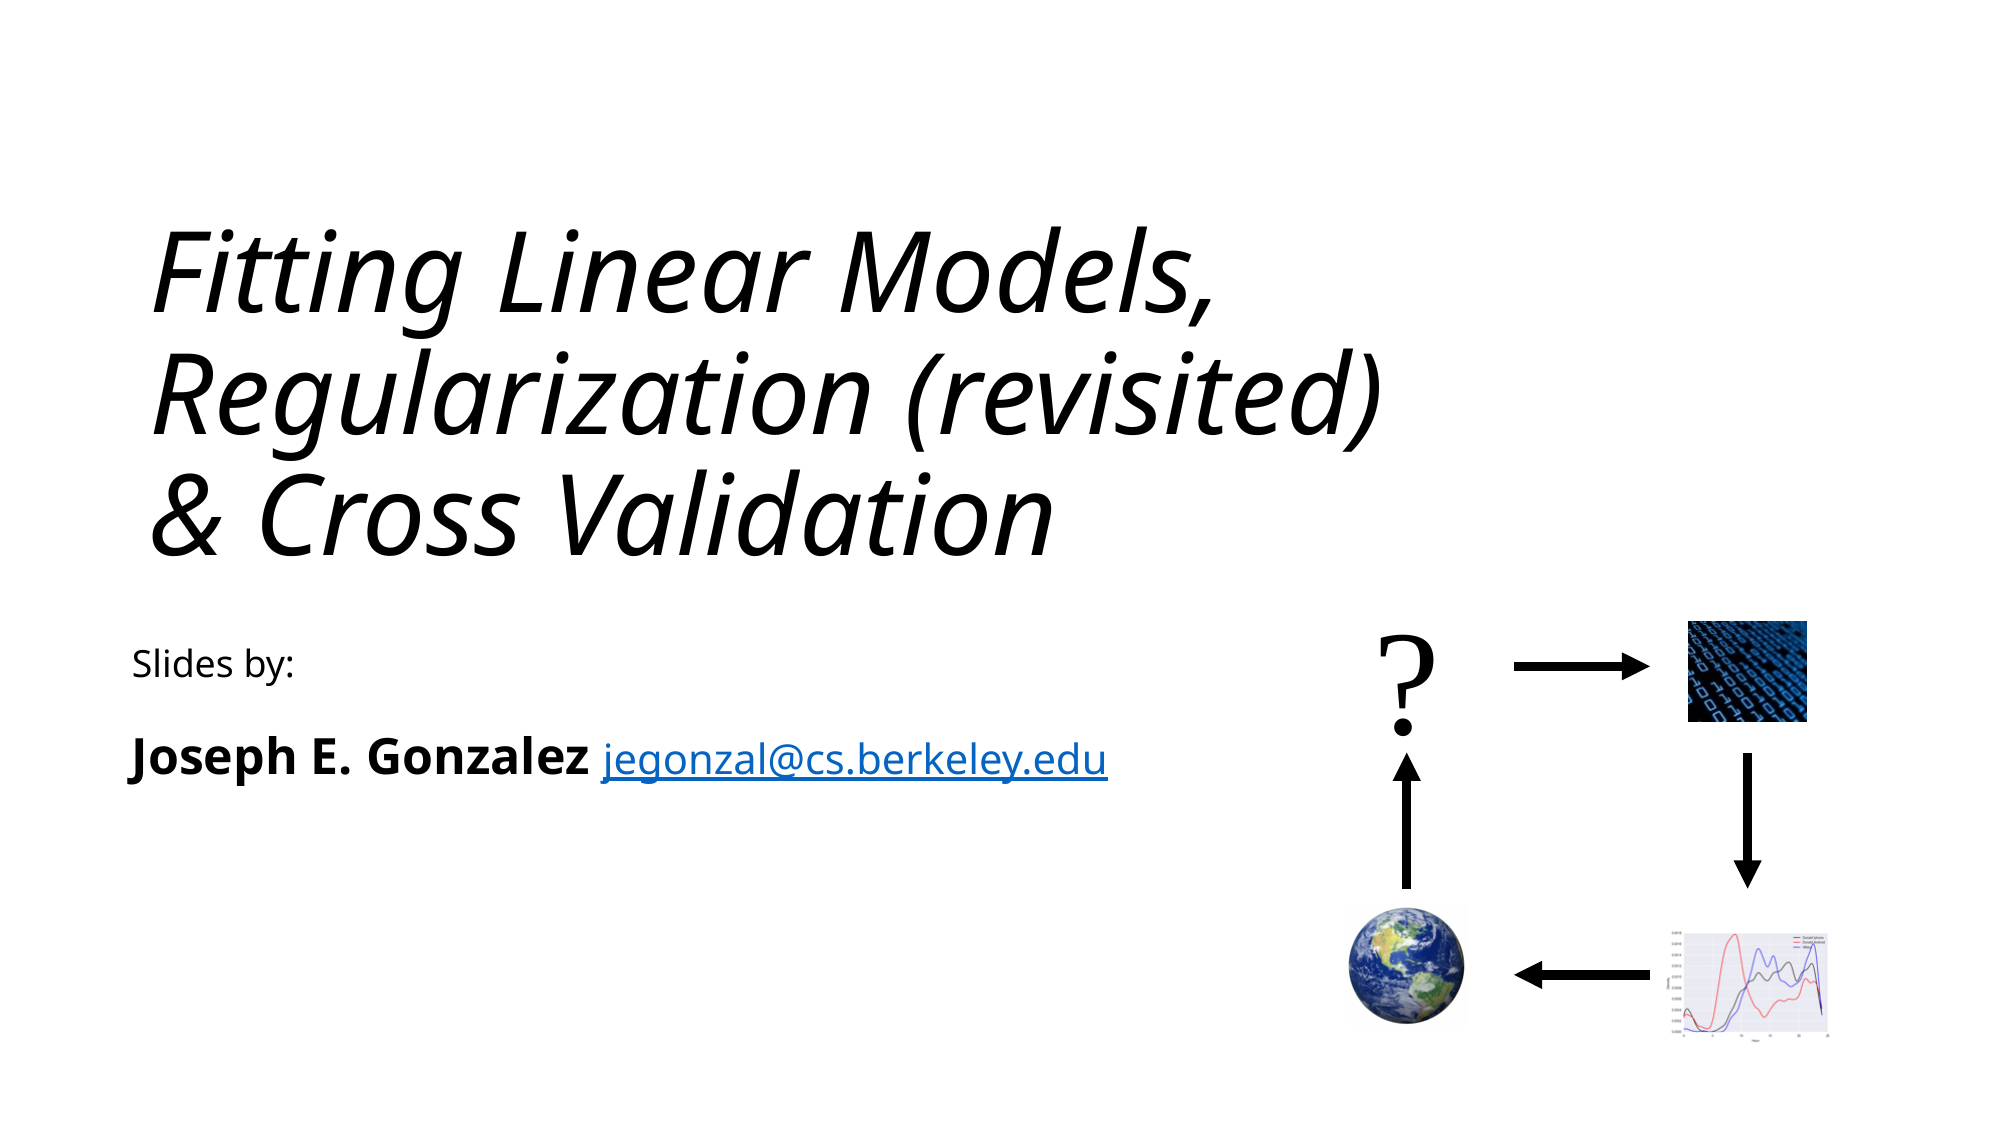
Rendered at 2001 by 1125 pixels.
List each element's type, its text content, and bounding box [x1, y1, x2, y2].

title Fitting Linear Models, Regularization (revisited) & Cross Validation [134, 63, 1901, 733]
subtitle Slides by: Joseph E. Gonzalez jegonzal@cs.berkeley.edu [116, 637, 1345, 975]
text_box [1345, 576, 1832, 1046]
